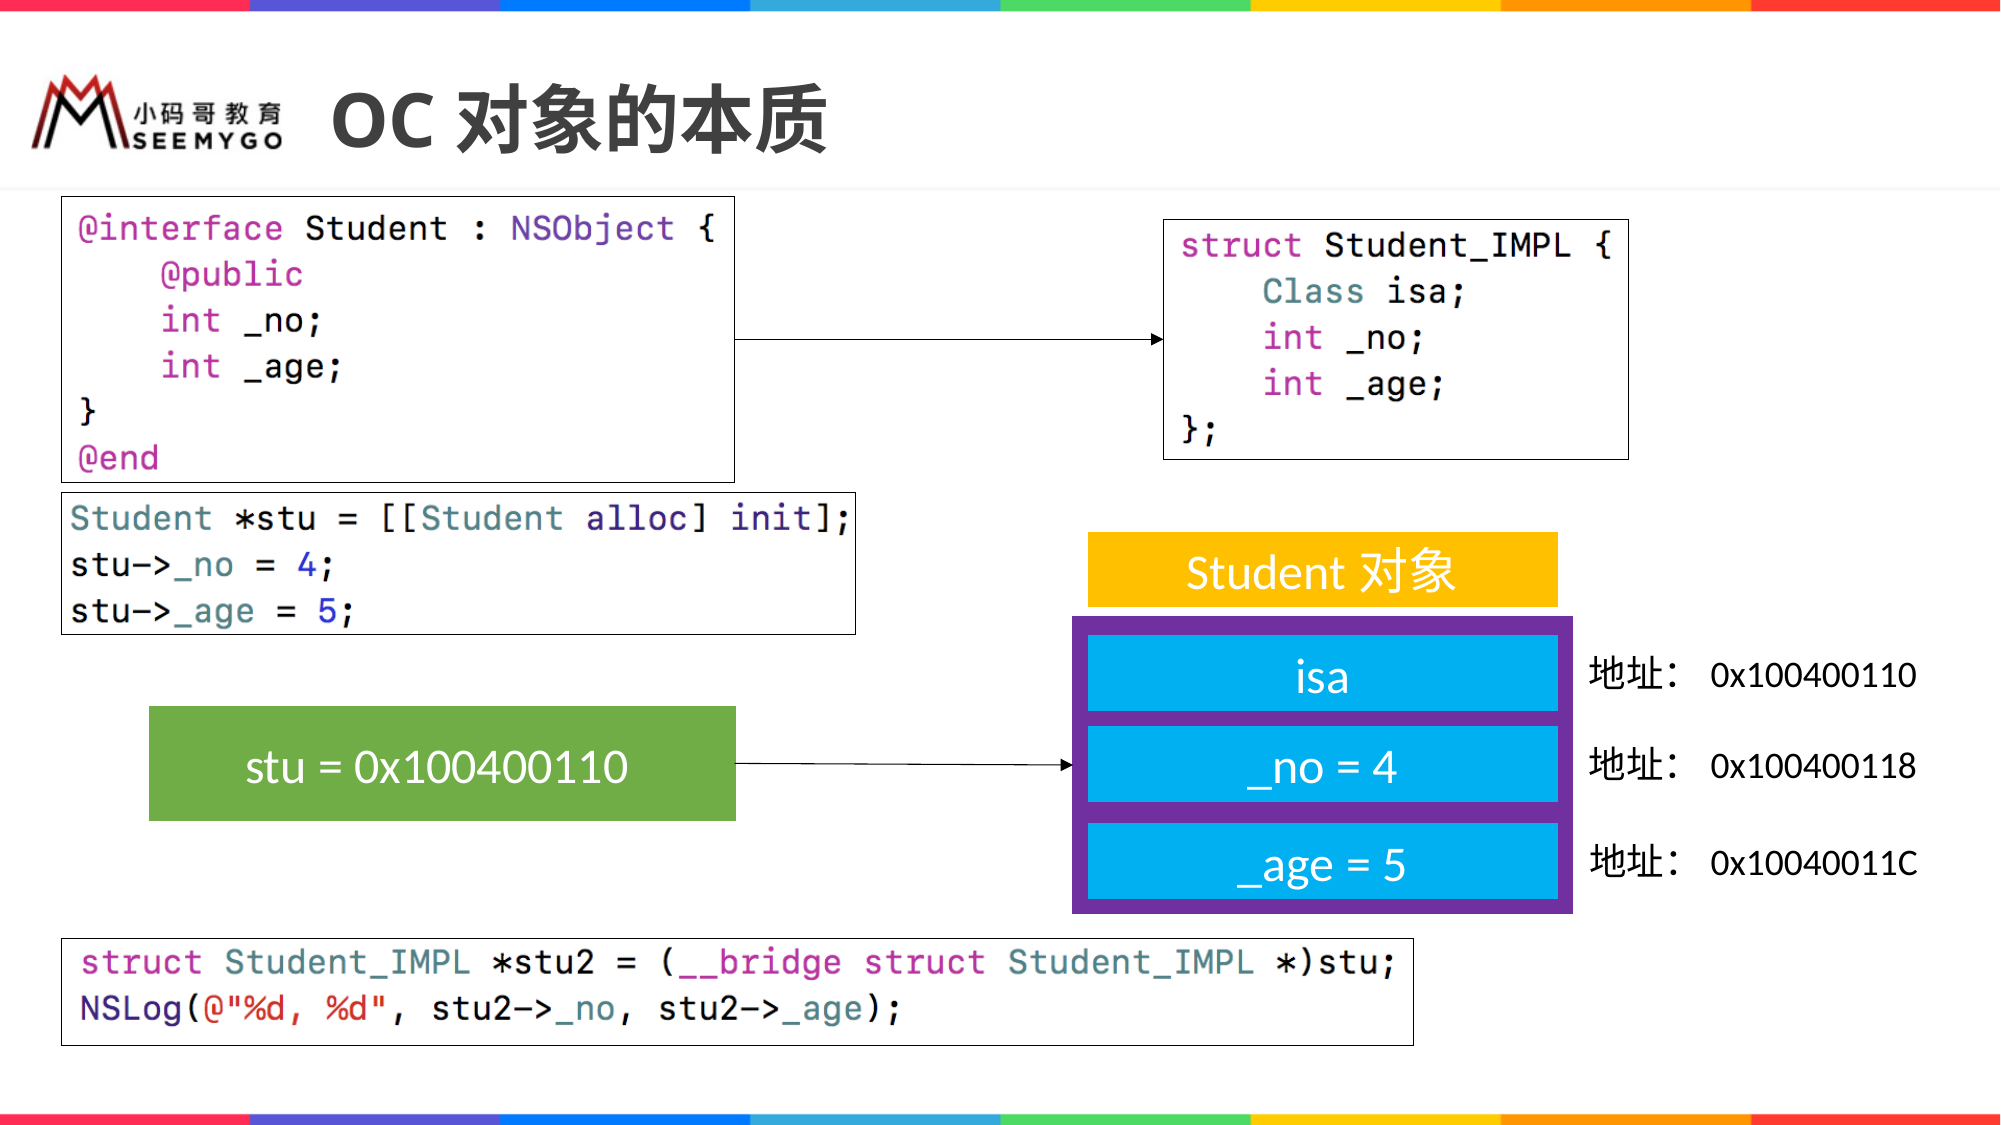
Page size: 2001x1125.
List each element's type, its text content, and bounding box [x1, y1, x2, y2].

text_box _no = 4 [1088, 726, 1558, 802]
text_box 地址：0x10040011C [1574, 830, 1933, 891]
text_box _age = 5 [1088, 823, 1558, 899]
text_box Student对象 [1088, 532, 1558, 607]
text_box 地址：0x100400110 [1574, 642, 1932, 703]
title OC对象的本质 [314, 64, 1968, 182]
picture [0, 0, 2001, 1125]
text_box [1072, 616, 1573, 914]
text_box 地址：0x100400118 [1574, 733, 1932, 794]
text_box isa [1088, 635, 1558, 711]
text_box stu = 0x100400110 [149, 706, 736, 821]
